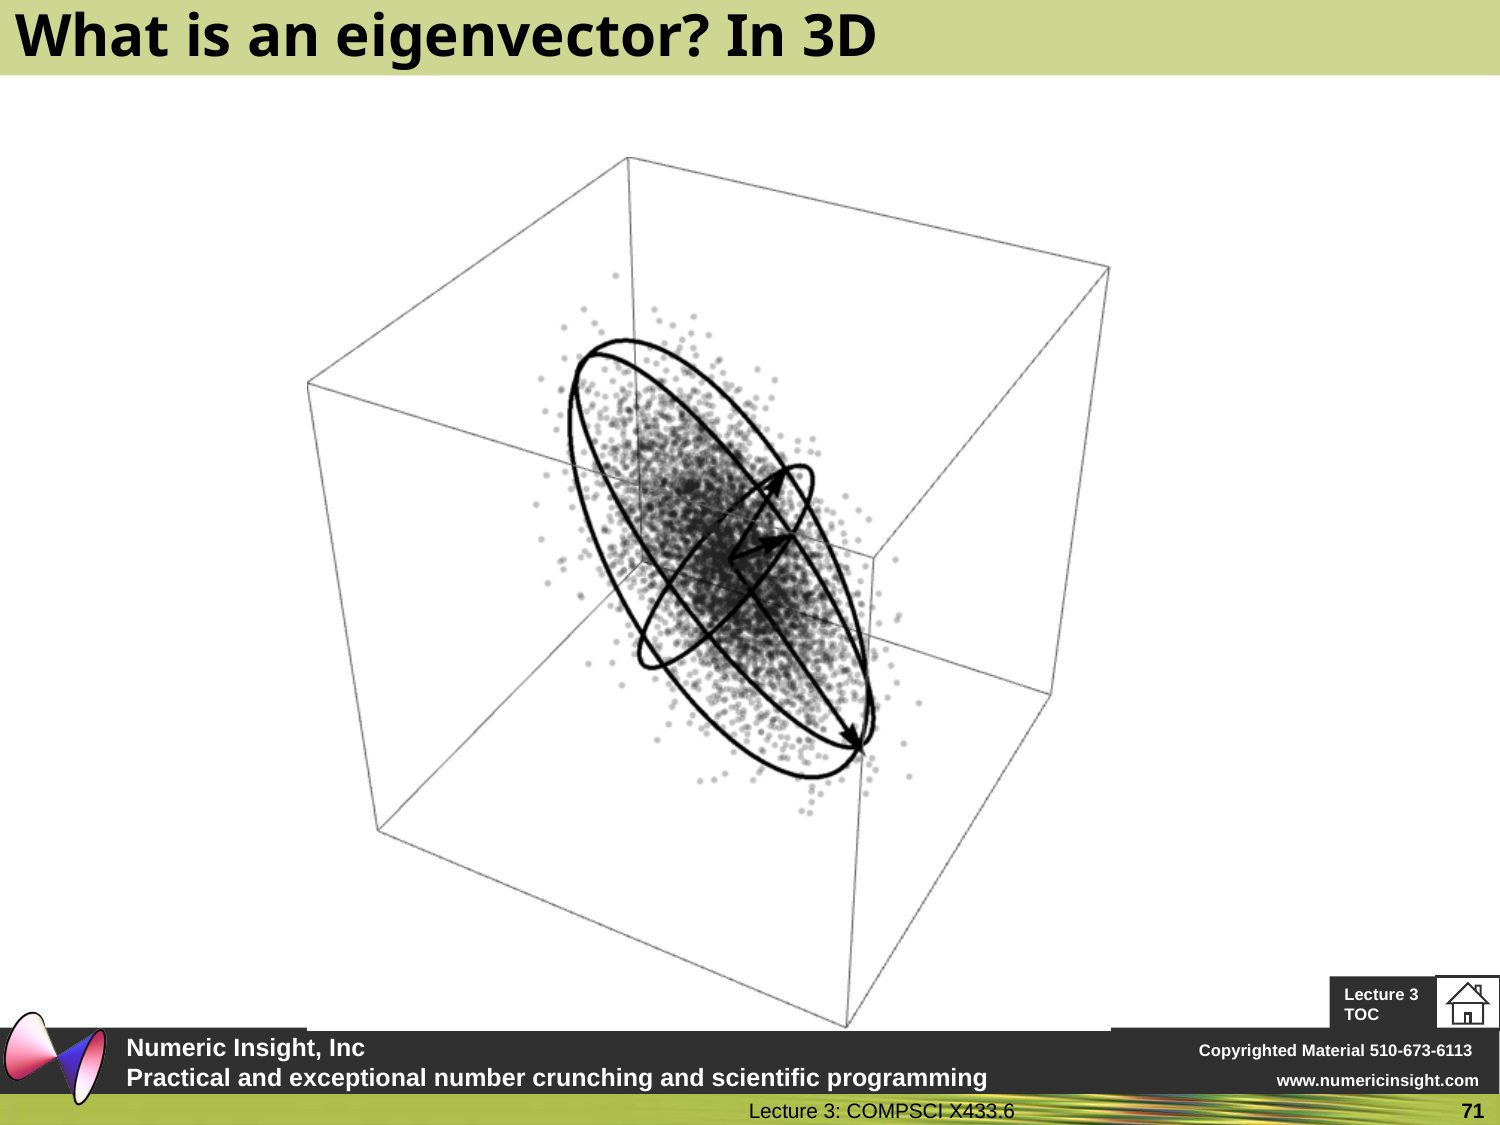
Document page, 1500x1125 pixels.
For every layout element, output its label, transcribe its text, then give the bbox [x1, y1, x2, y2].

picture [0, 1007, 1500, 1125]
title What is an eigenvector? In 3D [0, 0, 1500, 76]
picture [307, 157, 1111, 1031]
